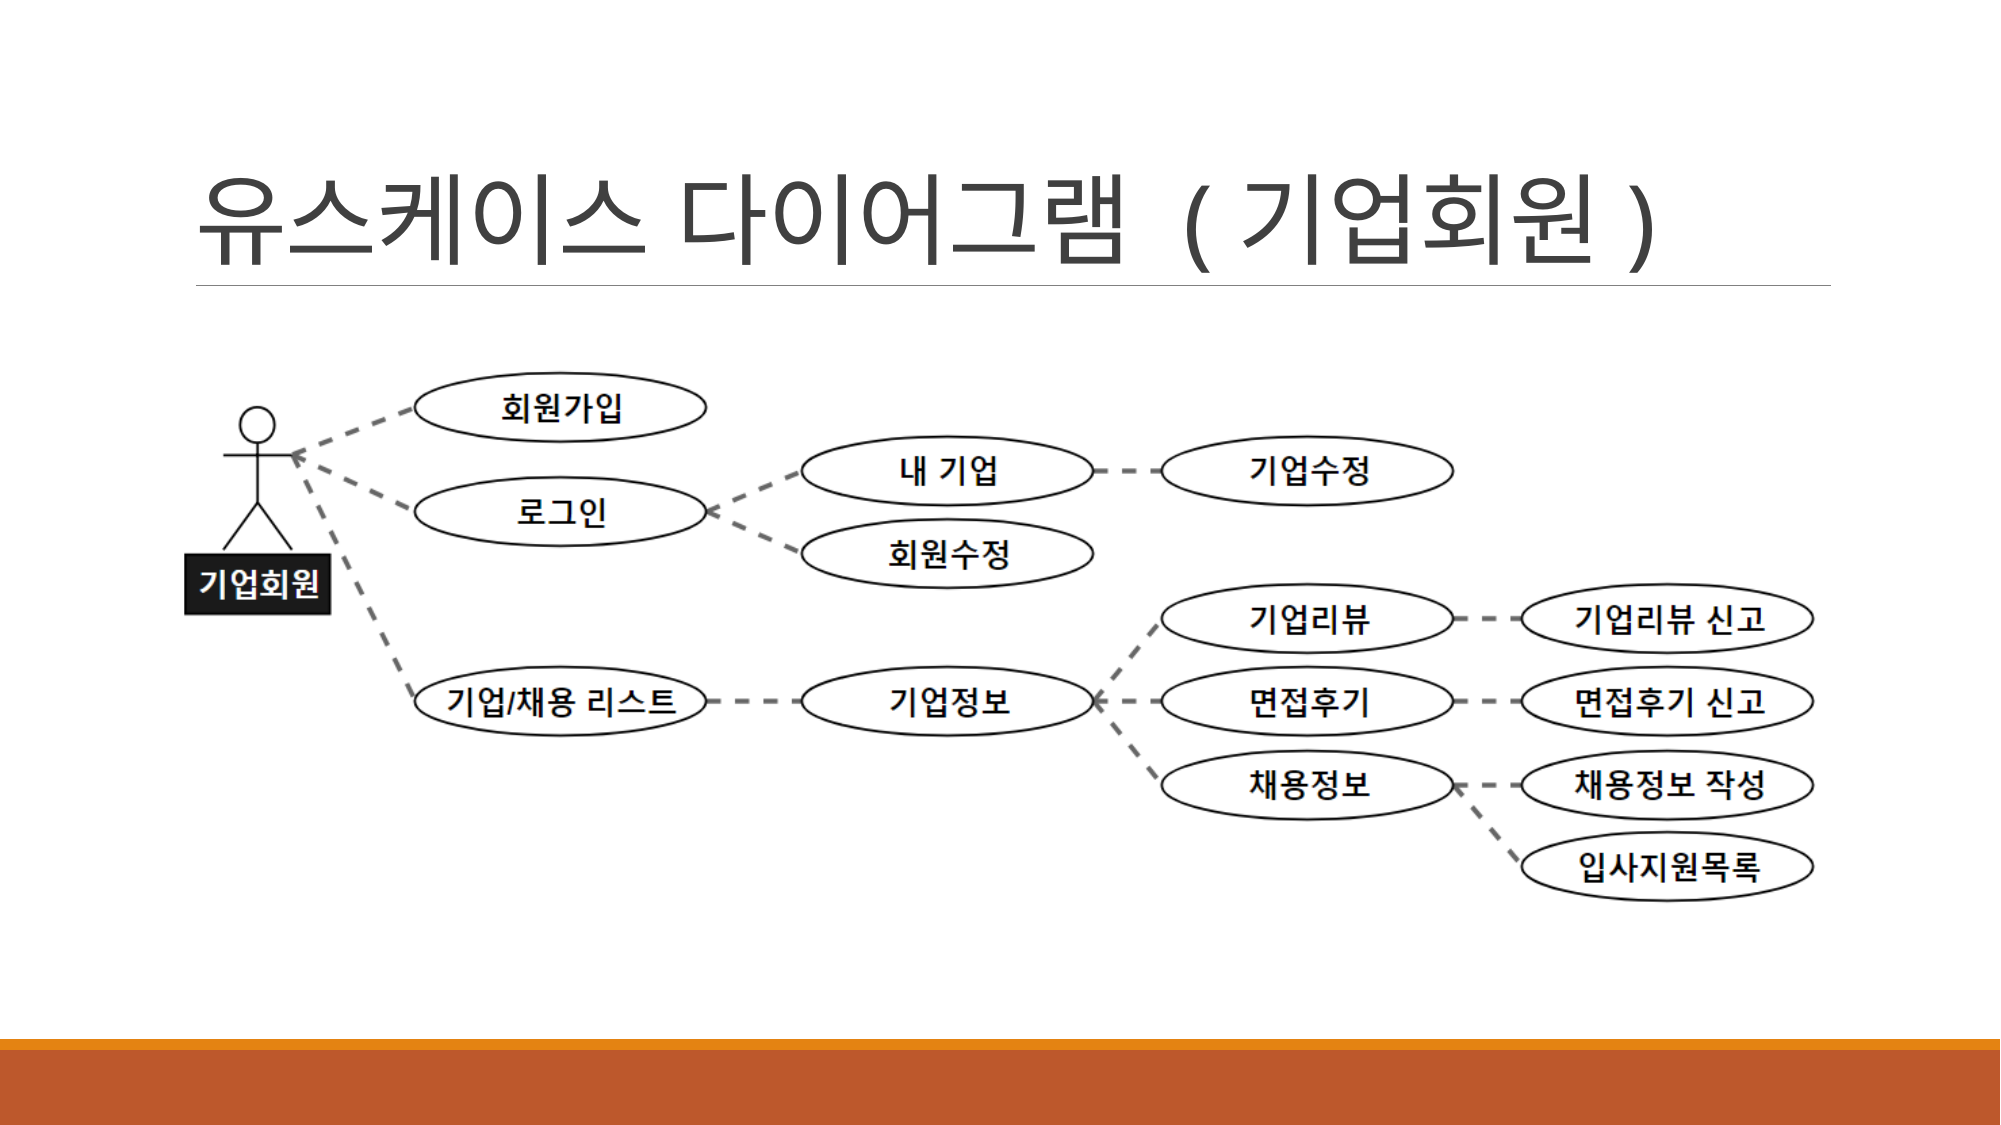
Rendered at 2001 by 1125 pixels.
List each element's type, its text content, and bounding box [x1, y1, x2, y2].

title 유스케이스 다이어그램 (기업회원) [180, 47, 1830, 285]
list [179, 351, 1831, 914]
